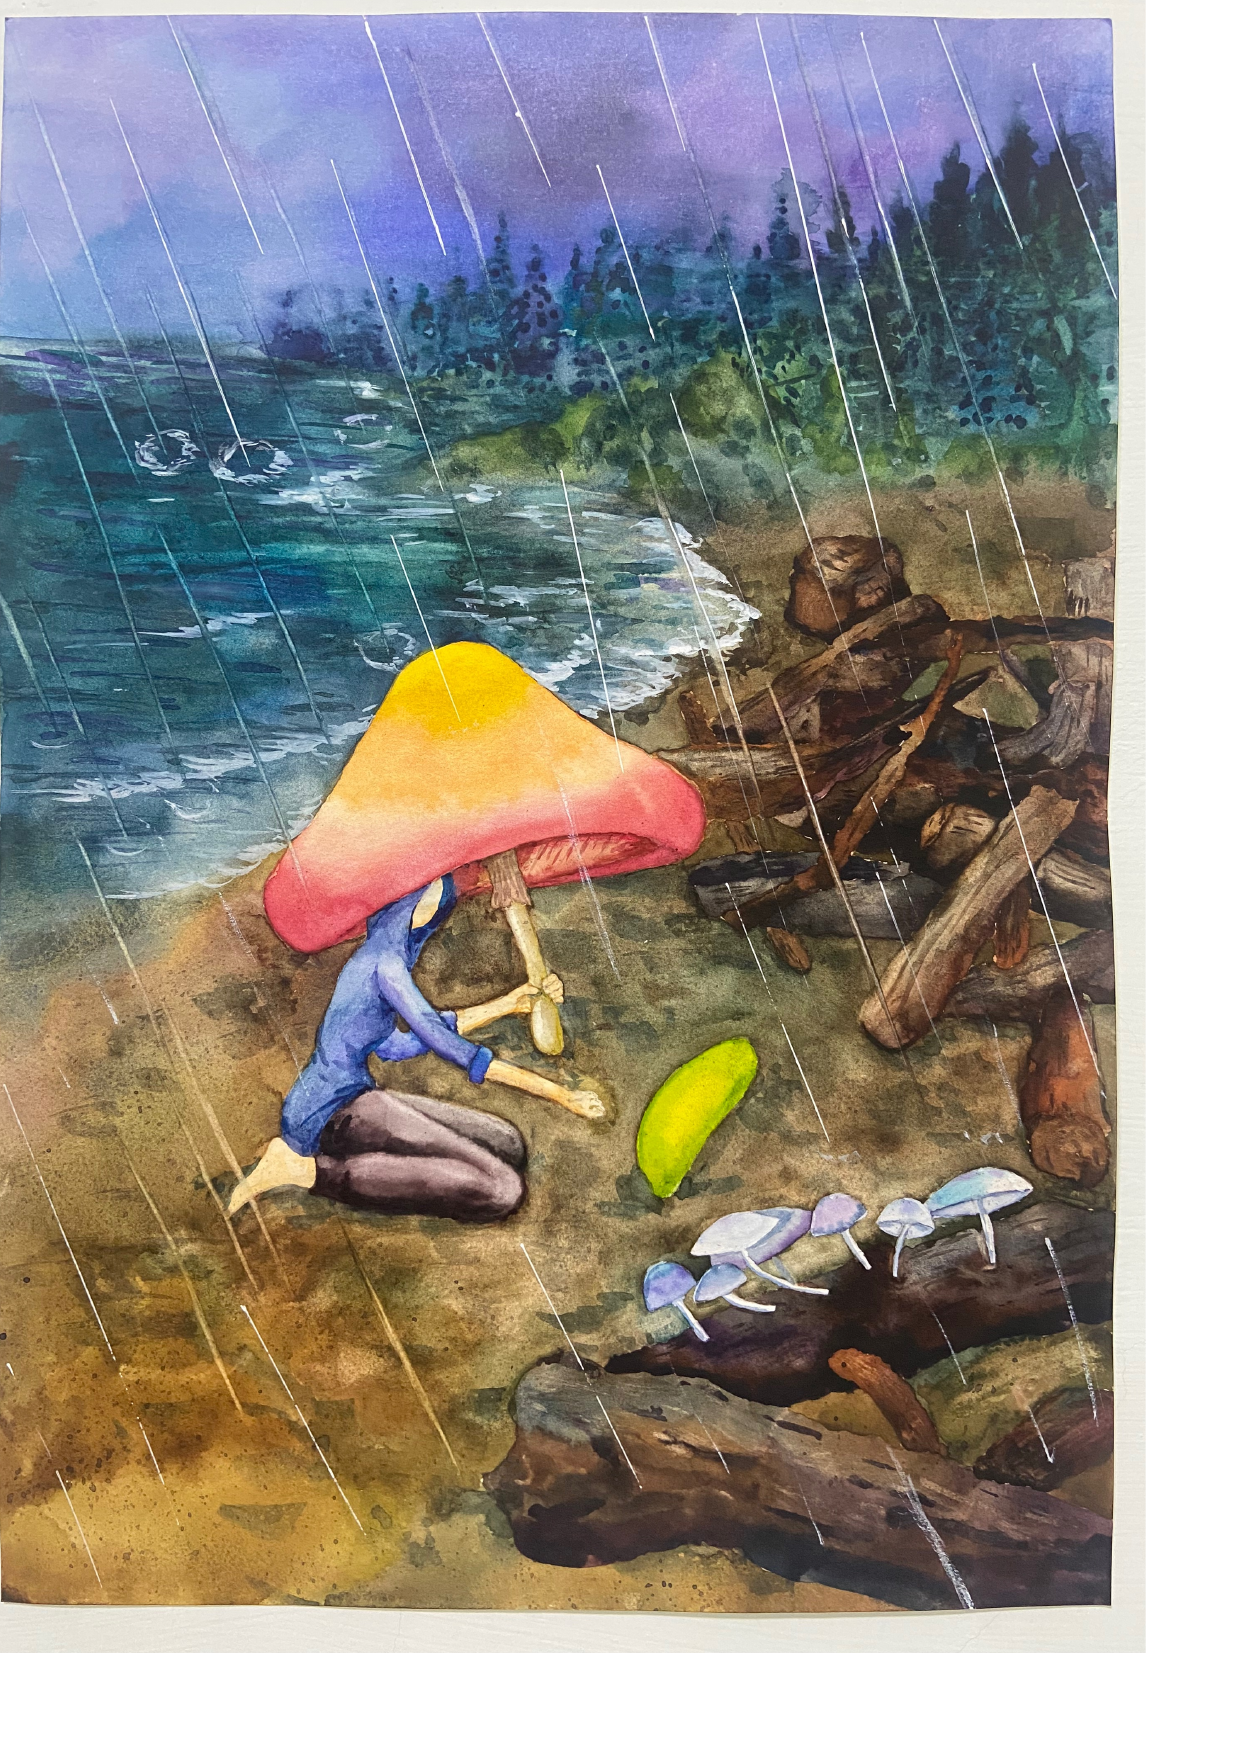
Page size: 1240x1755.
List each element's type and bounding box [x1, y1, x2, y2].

picture [0, 0, 1146, 1654]
